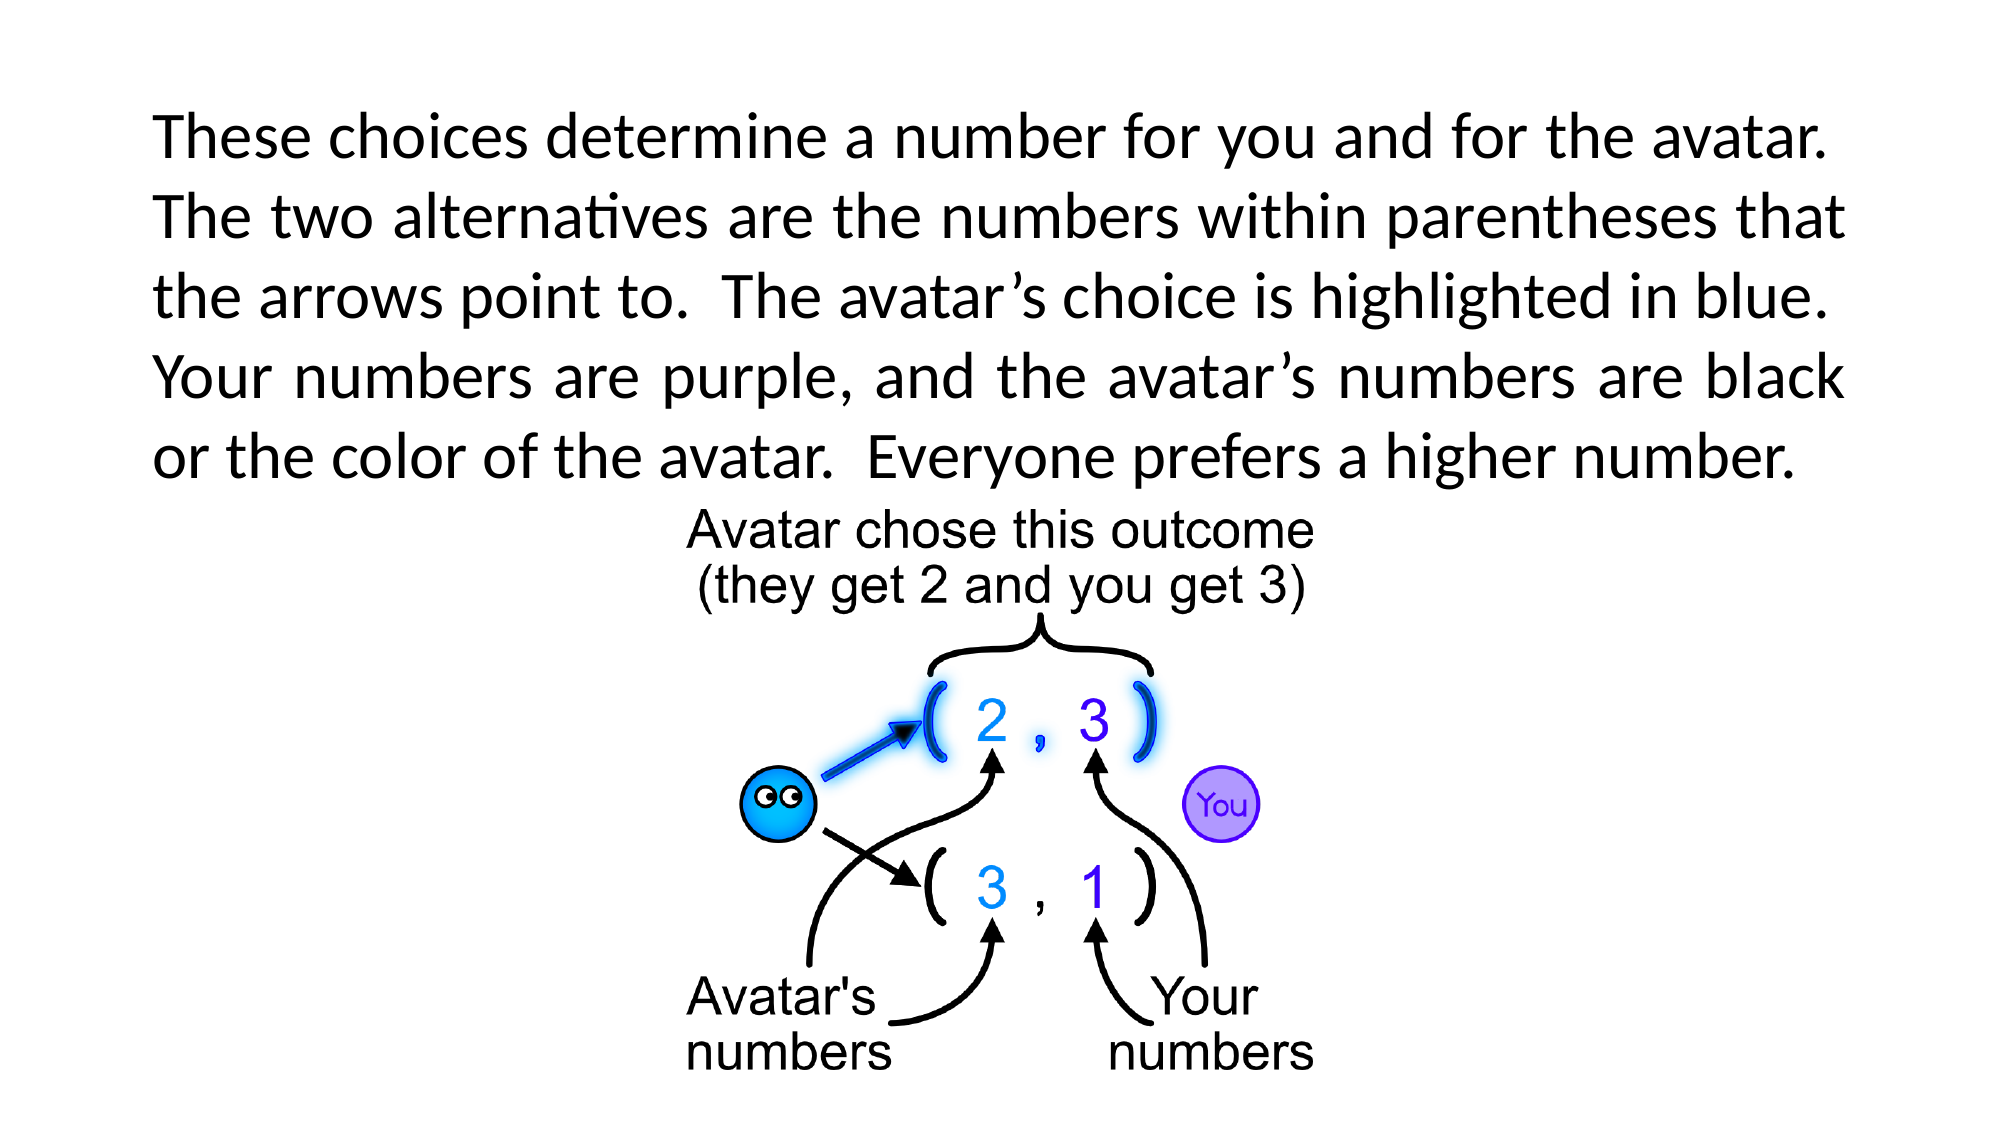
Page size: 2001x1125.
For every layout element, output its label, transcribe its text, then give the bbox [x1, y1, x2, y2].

picture [686, 509, 1313, 1070]
list These choices determine a number for you and for the avatar. The two alternatives are the numbers within parentheses that the arrows point to. The avatar’s choice is highlighted in blue. Your numbers are purple, and the avatar’s numbers are black or the color of the avatar. Everyone prefers a higher number. [137, 84, 1863, 798]
